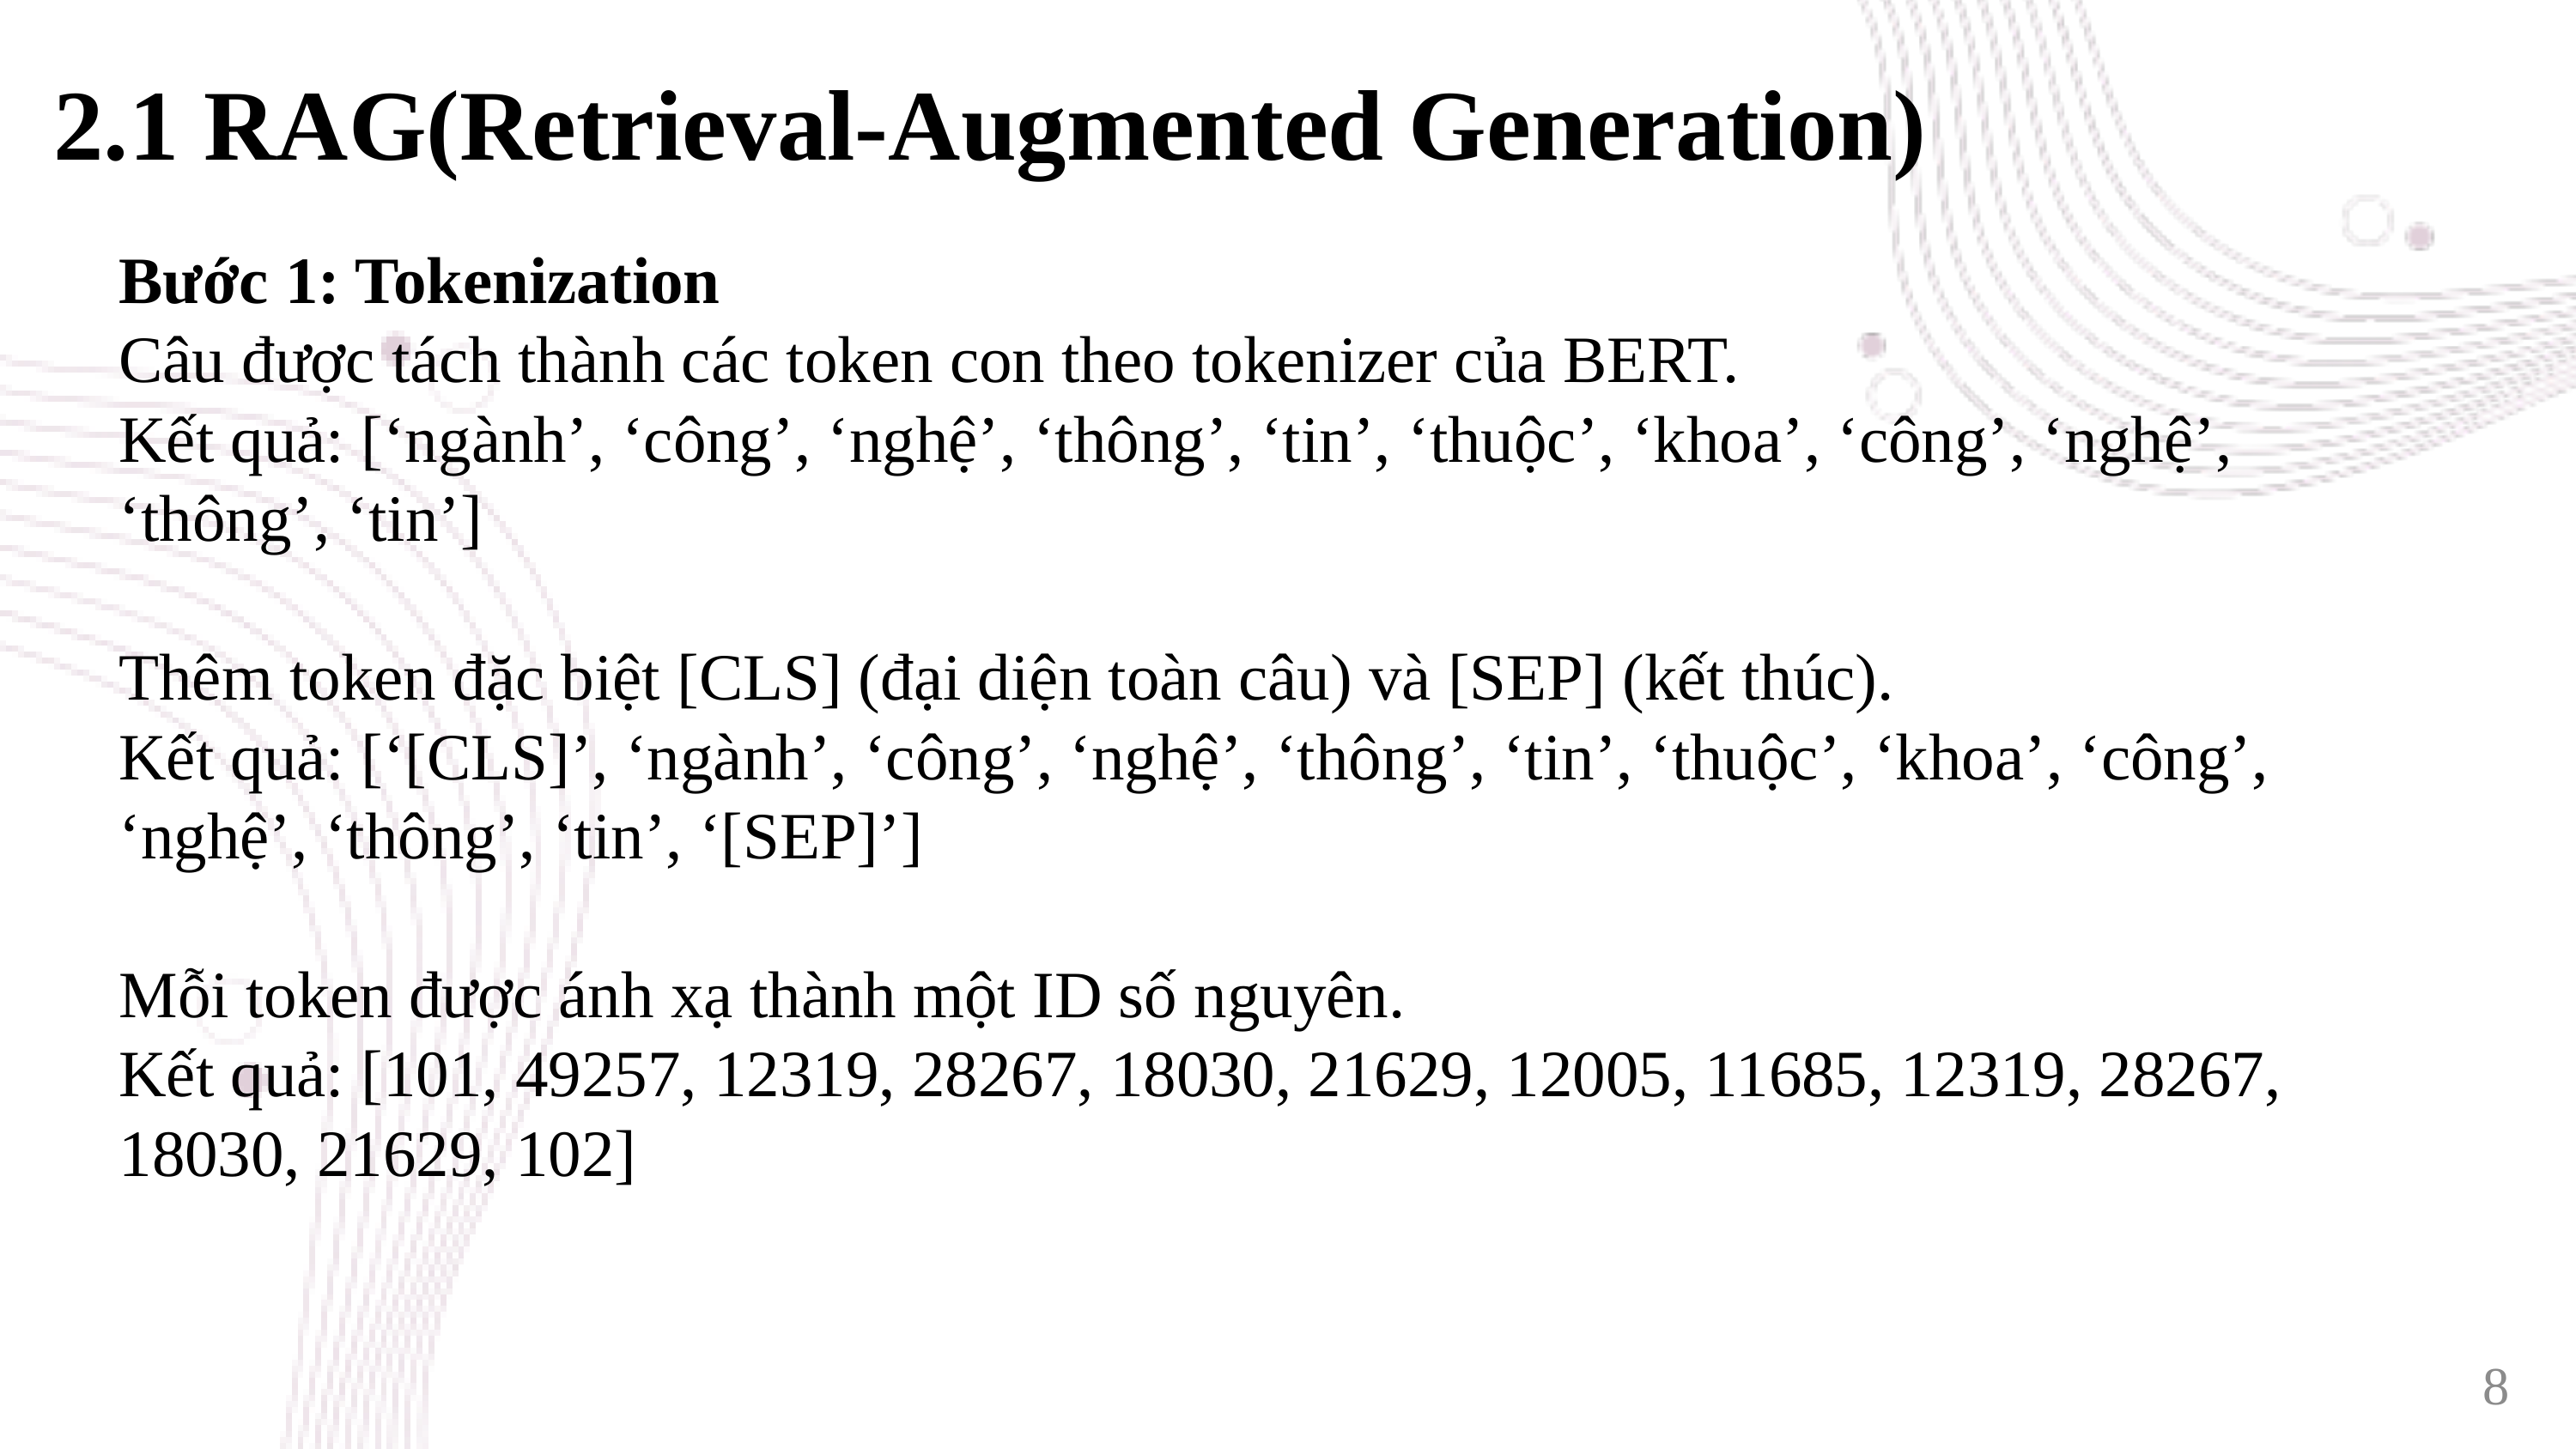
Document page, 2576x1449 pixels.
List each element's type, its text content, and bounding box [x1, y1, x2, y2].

picture [1784, 0, 2576, 707]
picture [0, 230, 619, 1449]
text_box Bước 1: Tokenization Câu được tách thành các token con theo tokenizer của BERT. Kết quả: [‘ngành’, ‘công’, ‘nghệ’, ‘thông’, ‘tin’, ‘thuộc’, ‘khoa’, ‘công’, ‘nghệ’, ‘thông’, ‘tin’] Thêm token đặc biệt [CLS] (đại diện toàn câu) và [SEP] (kết thúc). Kết quả: [‘[CLS]’, ‘ngành’, ‘công’, ‘nghệ’, ‘thông’, ‘tin’, ‘thuộc’, ‘khoa’, ‘công’, ‘nghệ’, ‘thông’, ‘tin’, ‘[SEP]’] Mỗi token được ánh xạ thành một ID số nguyên. Kết quả: [101, 49257, 12319, 28267, 18030, 21629, 12005, 11685, 12319, 28267, 18030, 21629, 102] [619, 230, 2470, 1197]
slide_number 8 [2221, 1357, 2523, 1410]
text_box 2.1 RAG(Retrieval-Augmented Generation) [53, 0, 1972, 180]
